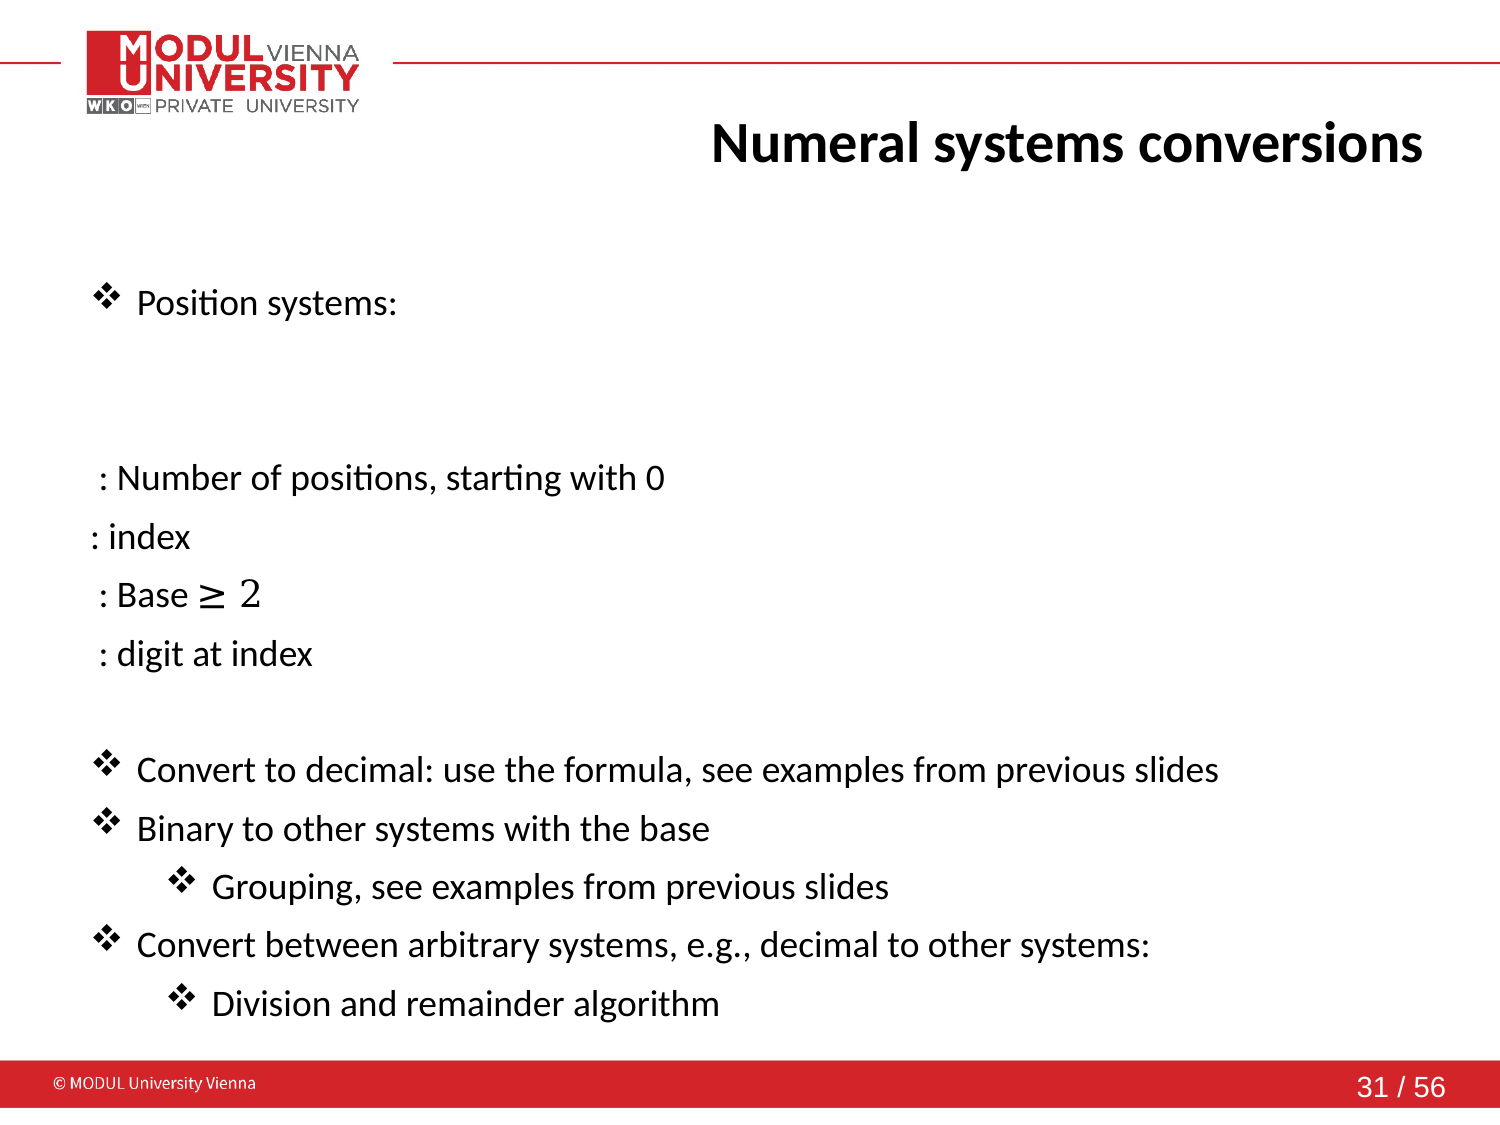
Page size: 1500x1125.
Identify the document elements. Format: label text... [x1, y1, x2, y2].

picture [0, 0, 1500, 1125]
title Numeral systems conversions [51, 45, 1439, 233]
